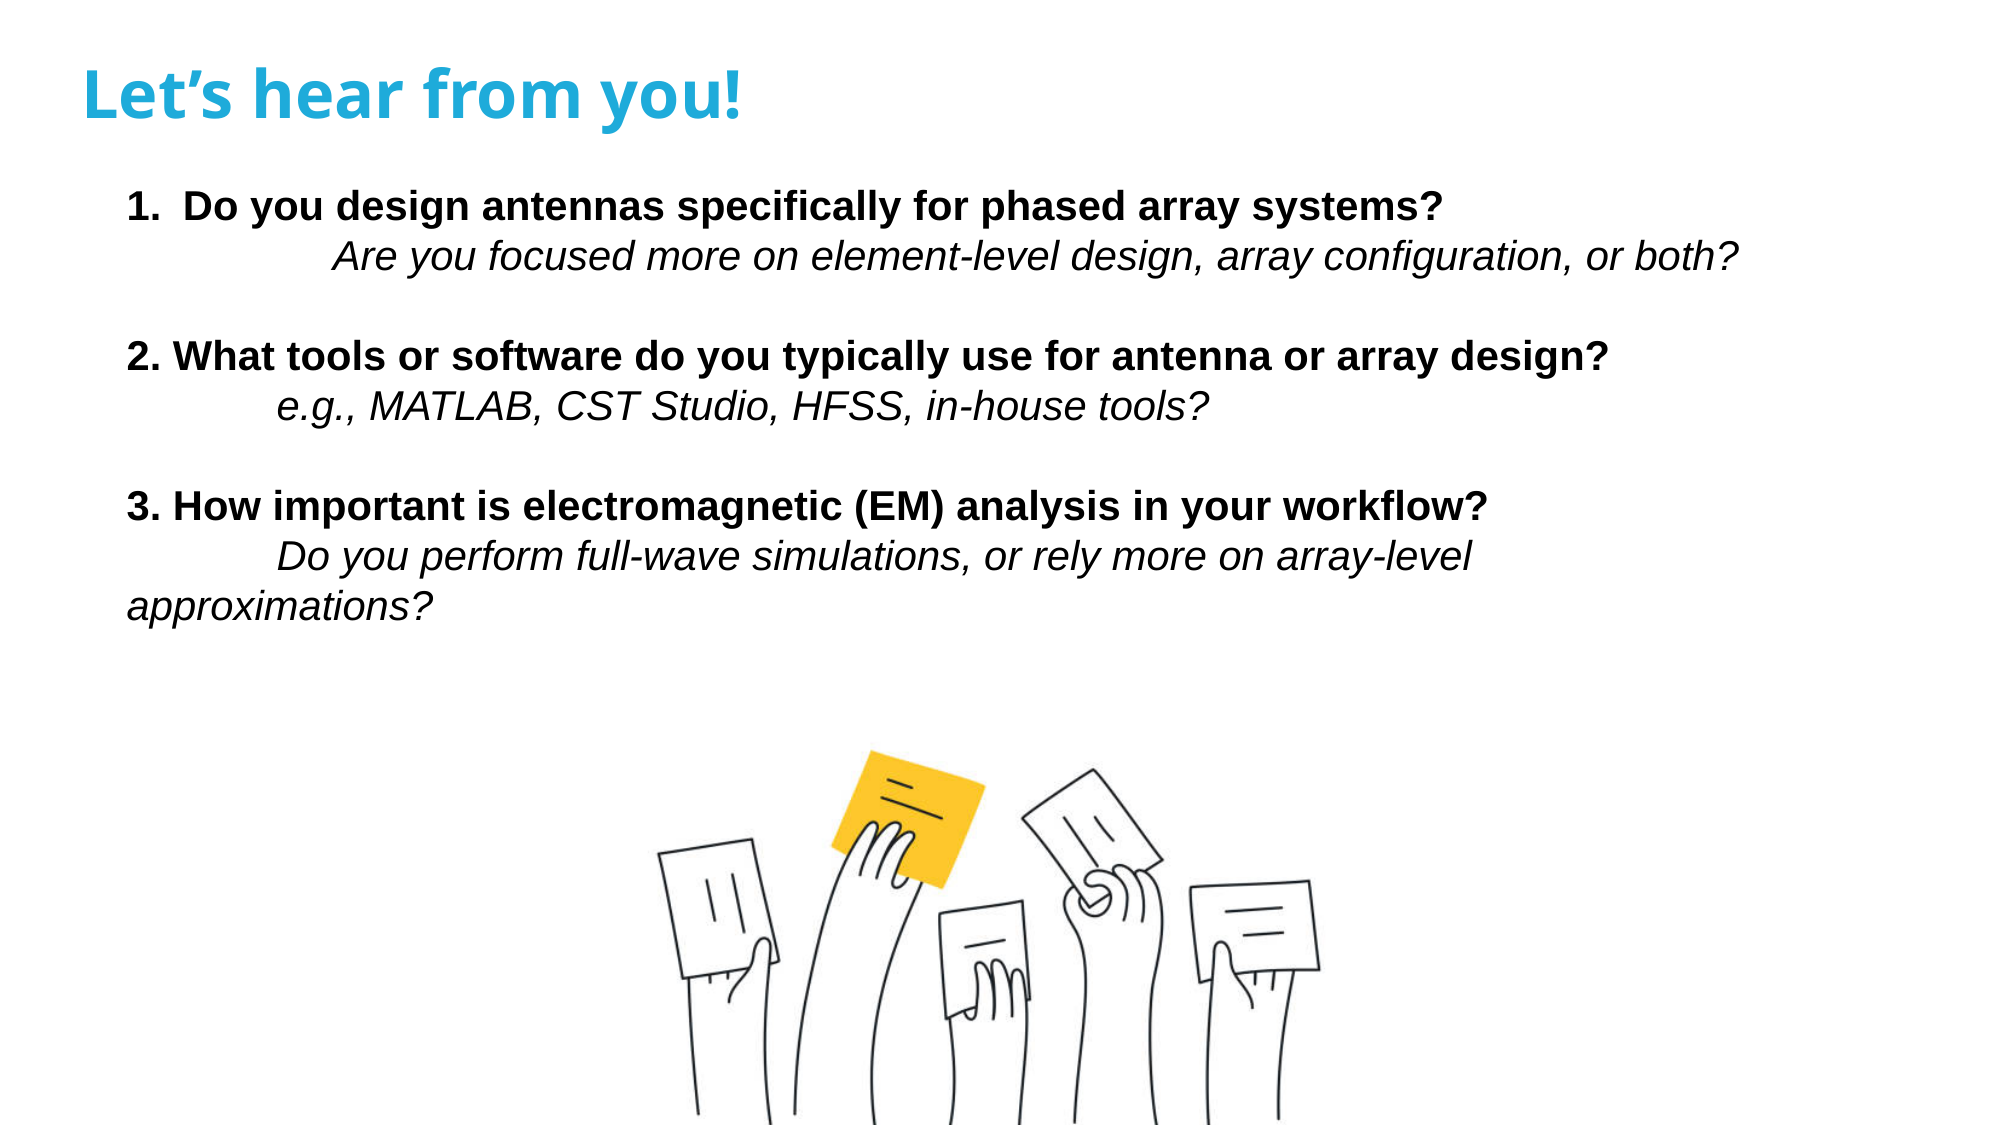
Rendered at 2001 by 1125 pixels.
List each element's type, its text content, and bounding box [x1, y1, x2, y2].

text_box Let’s hear from you! [66, 53, 1835, 192]
title Do you design antennas specifically for phased array systems? Are you focused more on element-level design, array configuration, or both? 2. What tools or software do you typically use for antenna or array design? e.g., MATLAB, CST Studio, HFSS, in-house tools? 3. How important is electromagnetic (EM) analysis in your workflow? Do you perform full-wave simulations, or rely more on array-level approximations? [111, 192, 1769, 637]
picture [618, 683, 1330, 1125]
